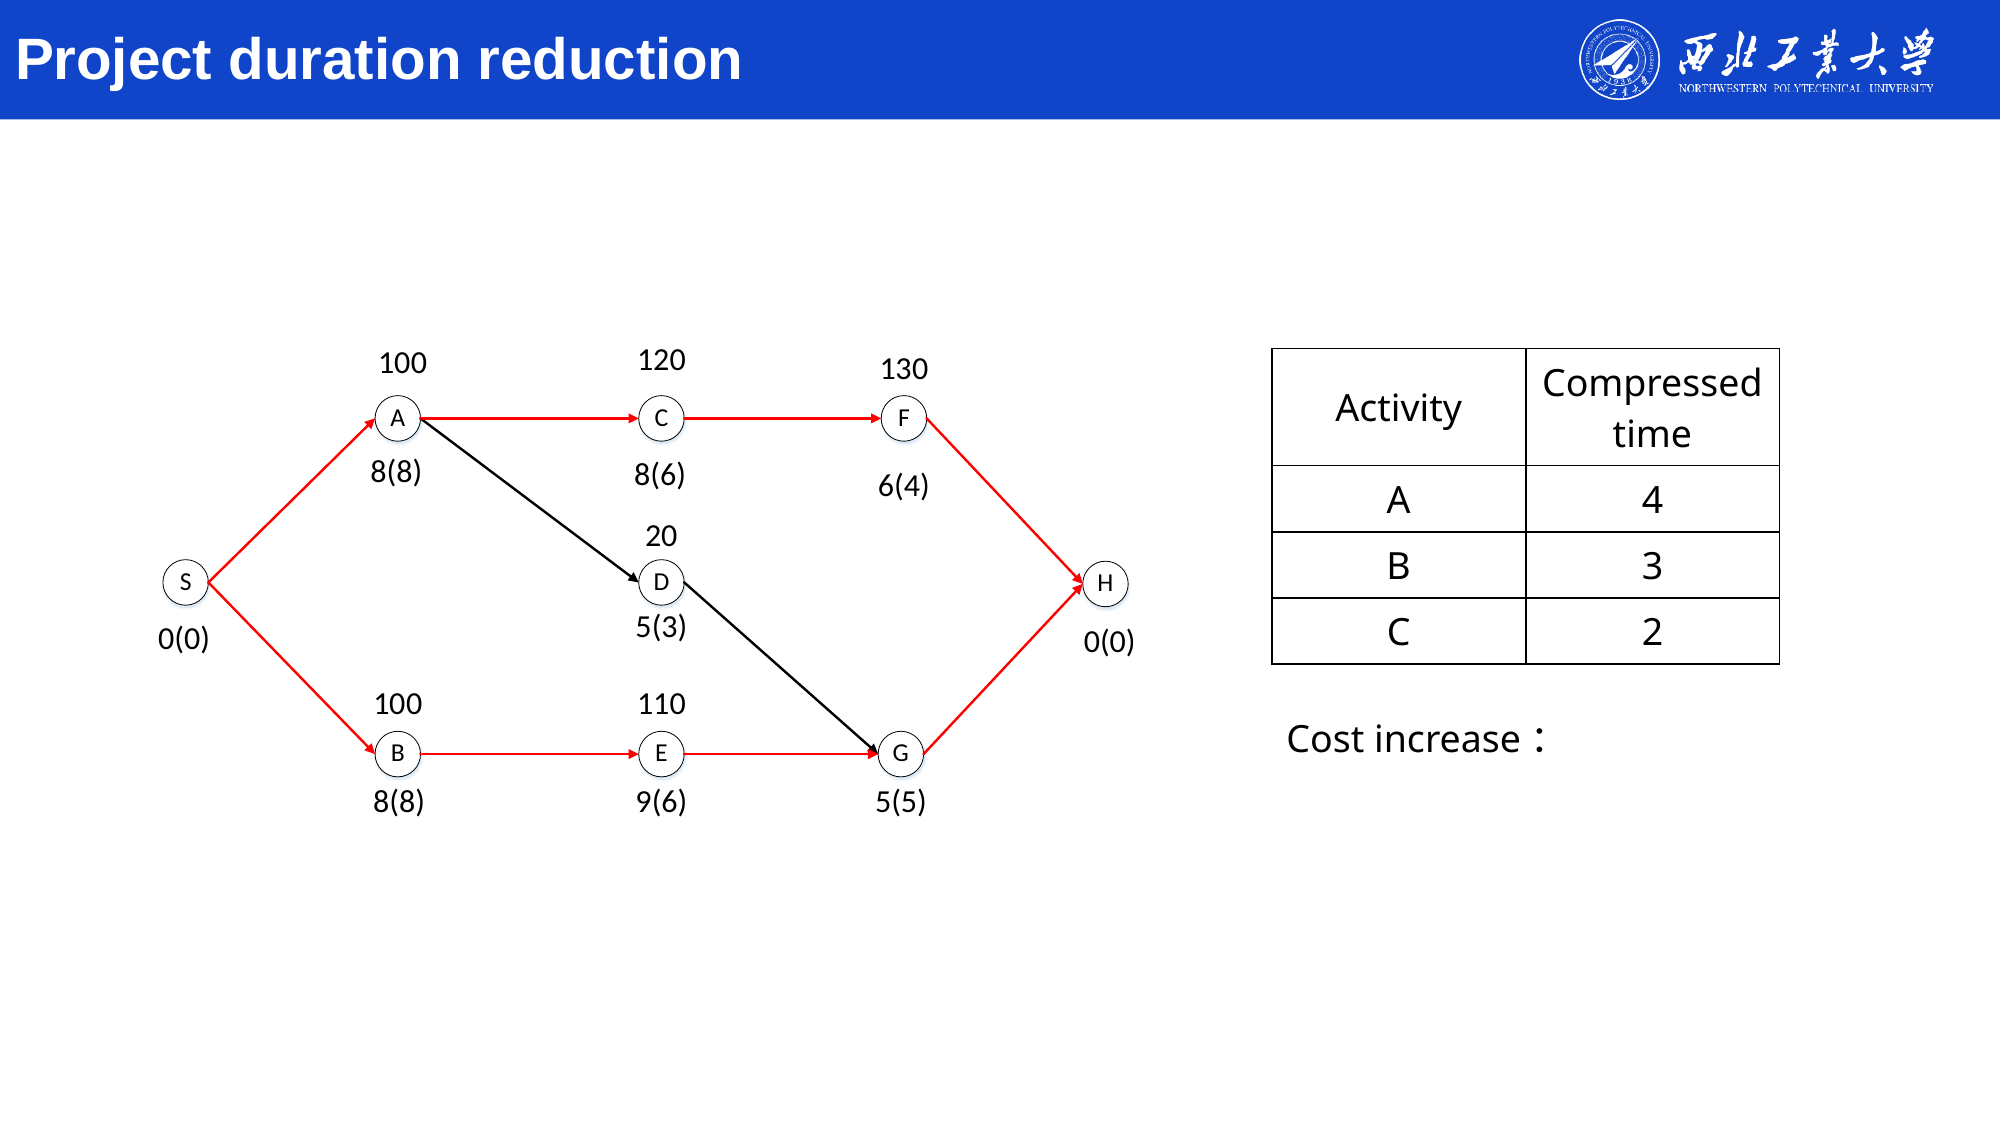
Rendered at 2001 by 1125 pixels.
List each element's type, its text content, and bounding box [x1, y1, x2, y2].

table_cell C [1273, 599, 1525, 663]
table_cell 3 [1527, 533, 1779, 597]
table_cell 2 [1527, 599, 1779, 663]
picture [1579, 19, 1660, 100]
table_header Compressed time [1527, 349, 1779, 465]
table_cell A [1273, 466, 1525, 531]
picture [140, 330, 1152, 837]
picture [1679, 27, 1934, 92]
table_cell B [1273, 533, 1525, 597]
table_header Activity [1273, 349, 1525, 465]
title Project duration reduction [0, 19, 1539, 102]
table_cell 4 [1527, 466, 1779, 531]
